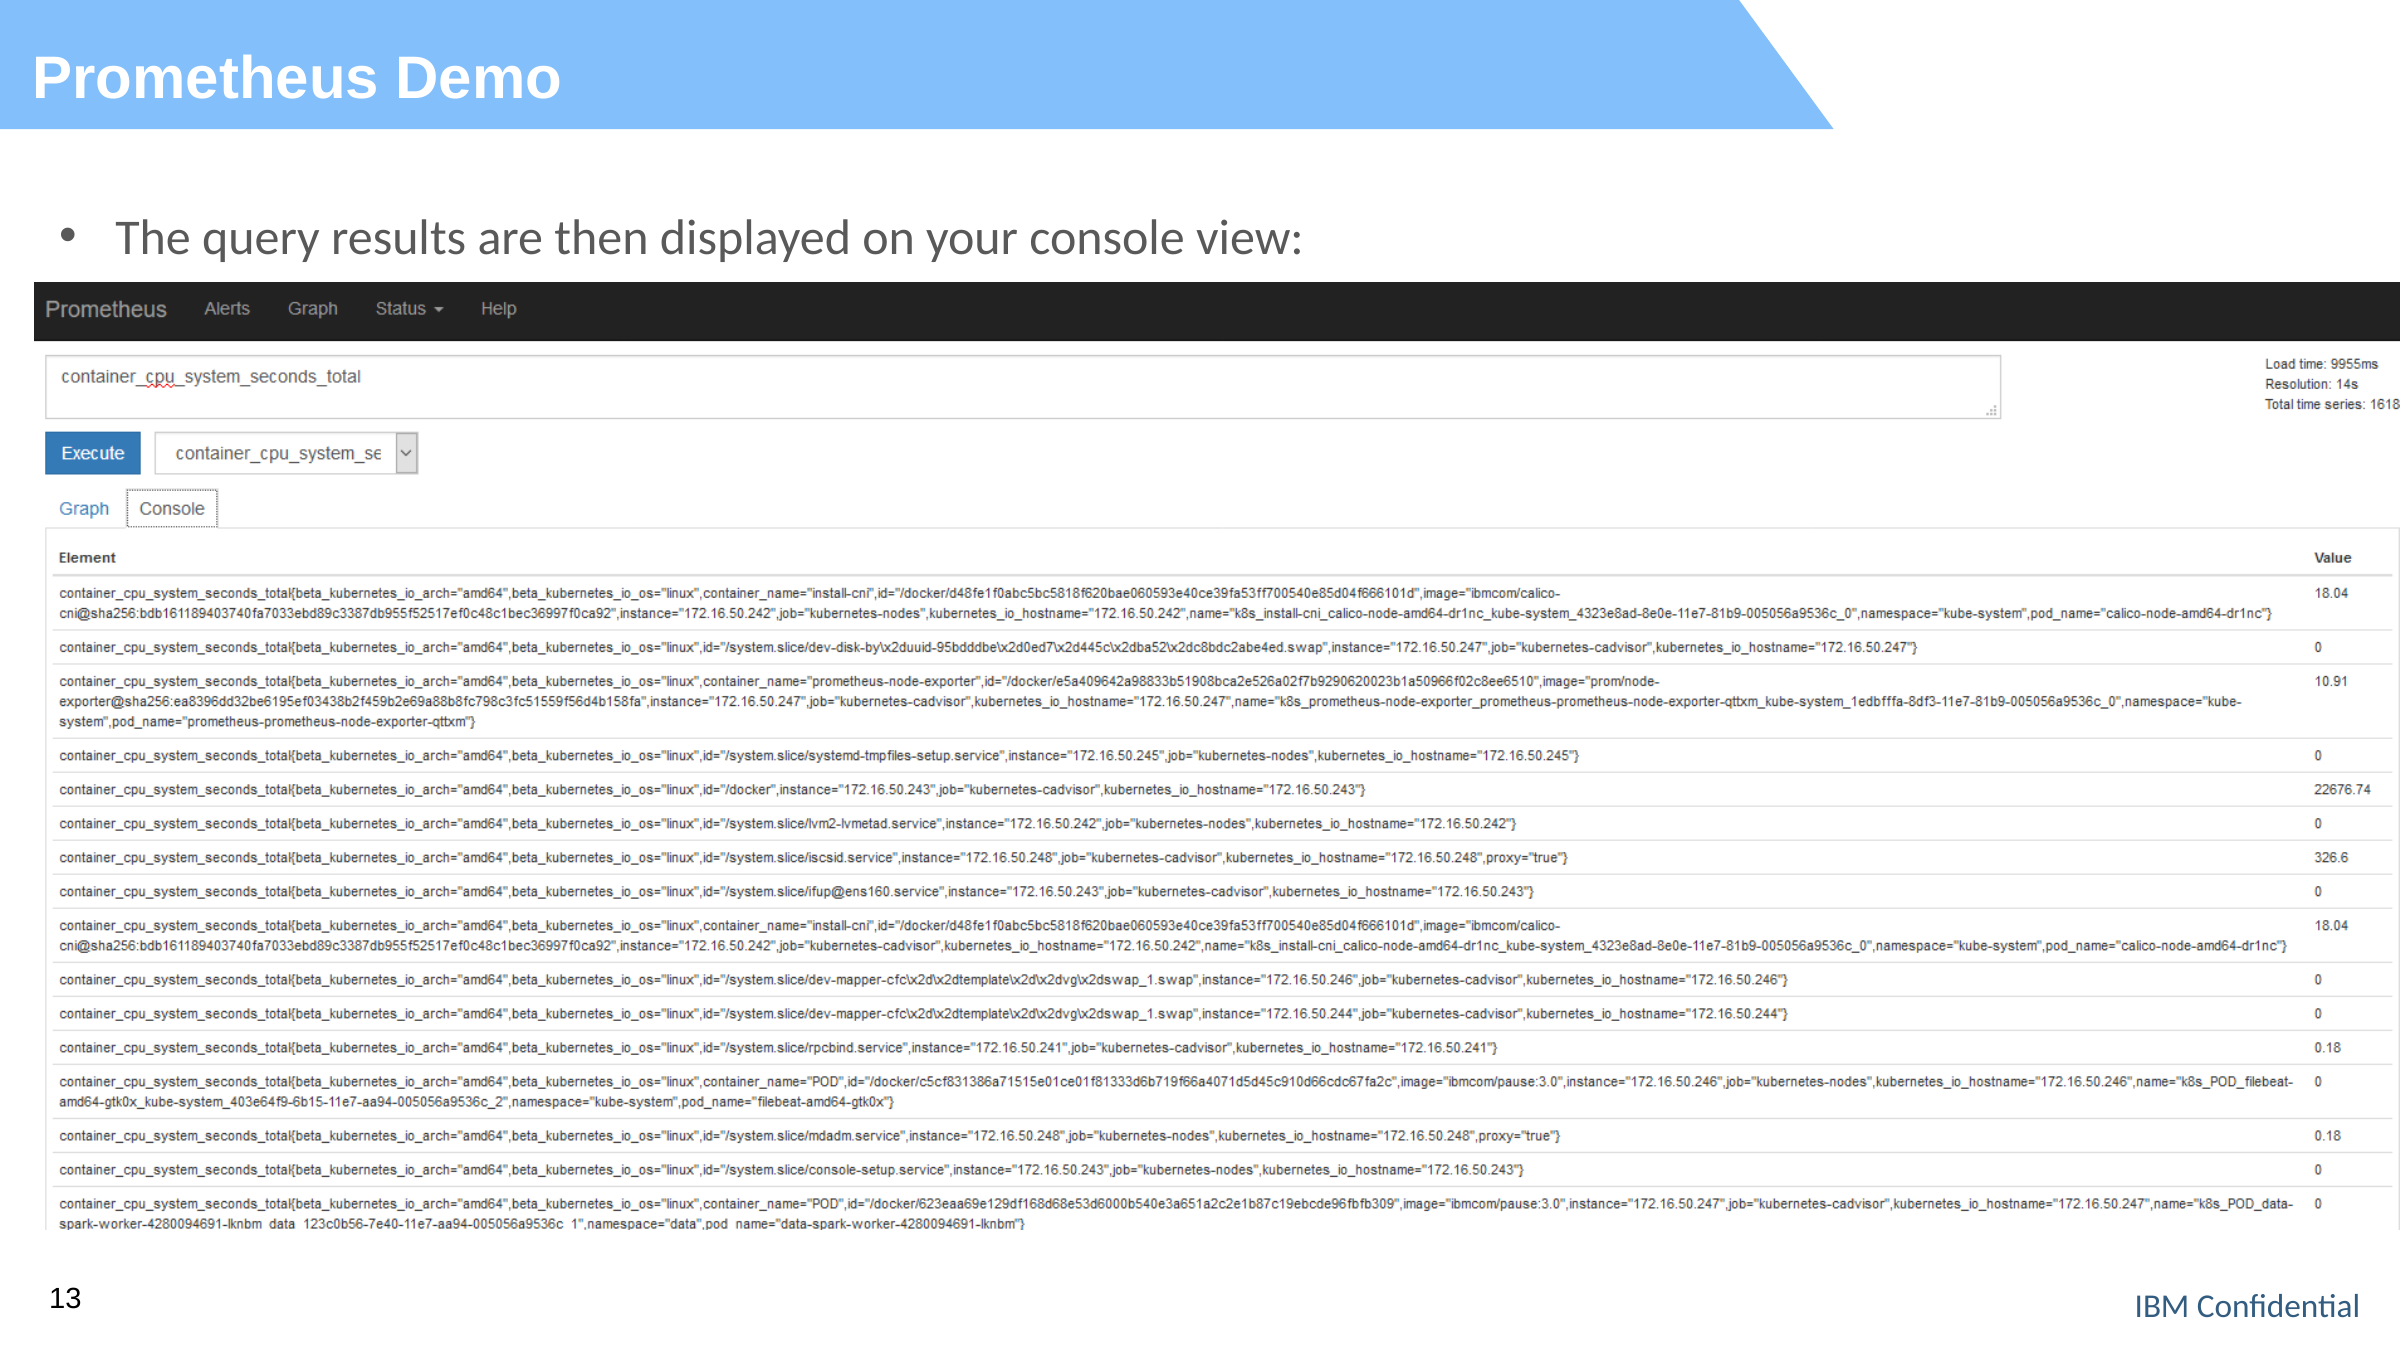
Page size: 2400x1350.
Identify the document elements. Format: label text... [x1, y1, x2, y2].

picture [34, 282, 2400, 1230]
text_box Prometheus Demo [21, 20, 2042, 128]
list The query results are then displayed on your console view: [44, 197, 2115, 279]
